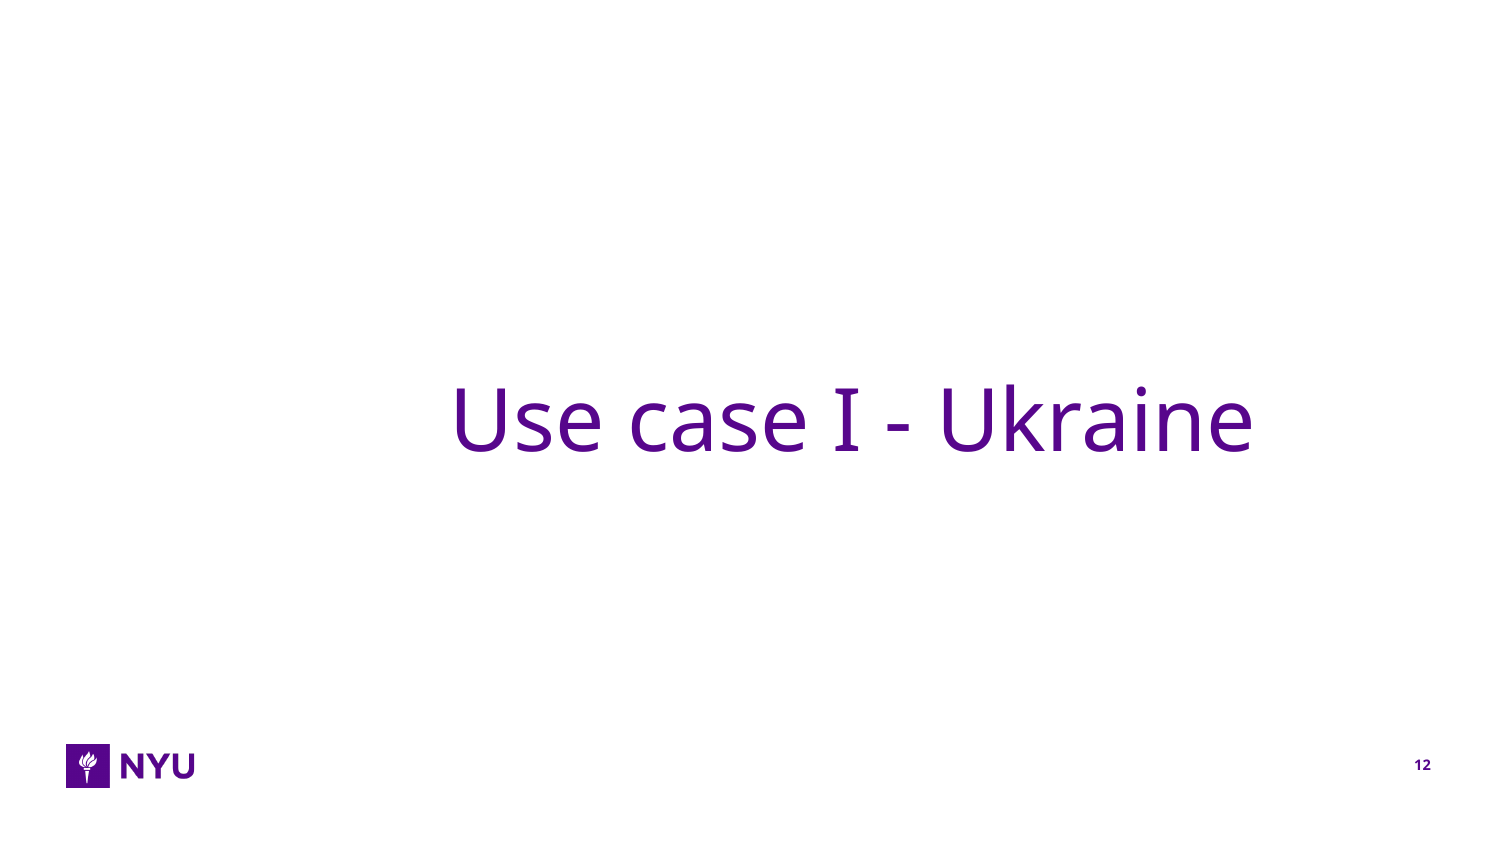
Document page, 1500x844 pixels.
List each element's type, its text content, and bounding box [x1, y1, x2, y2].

title Use case I - Ukraine [228, 365, 1272, 479]
picture [66, 744, 195, 788]
